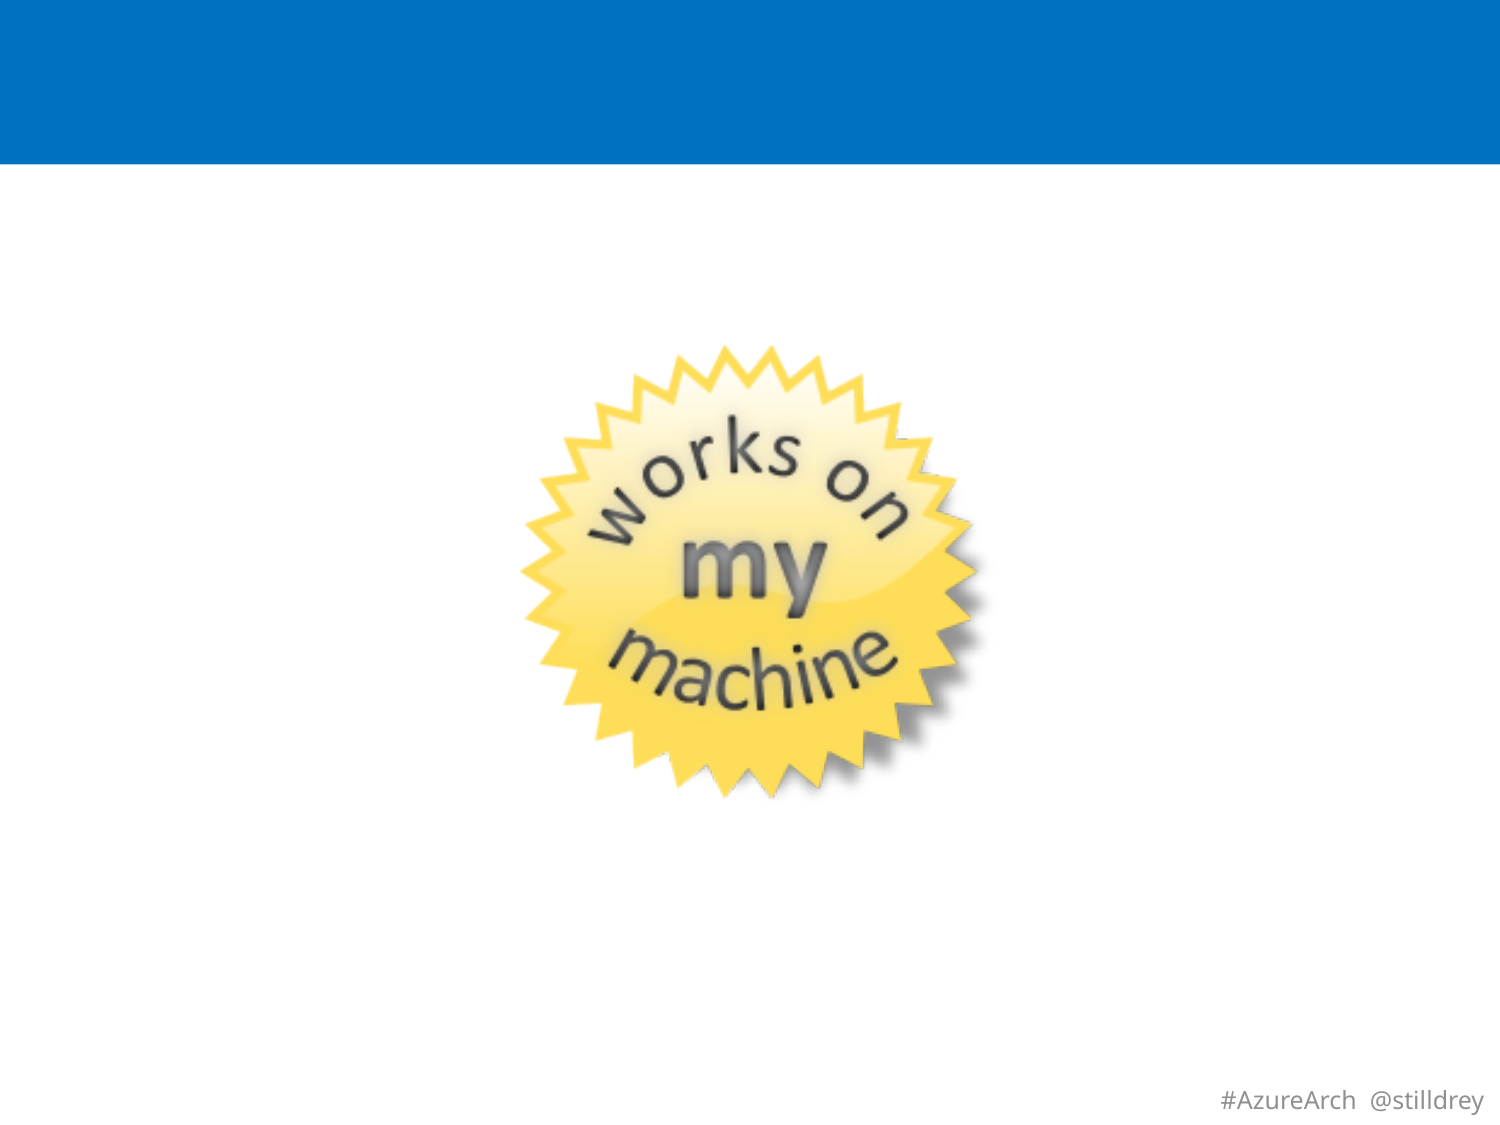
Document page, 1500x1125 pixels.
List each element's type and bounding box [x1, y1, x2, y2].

list [520, 344, 1006, 813]
